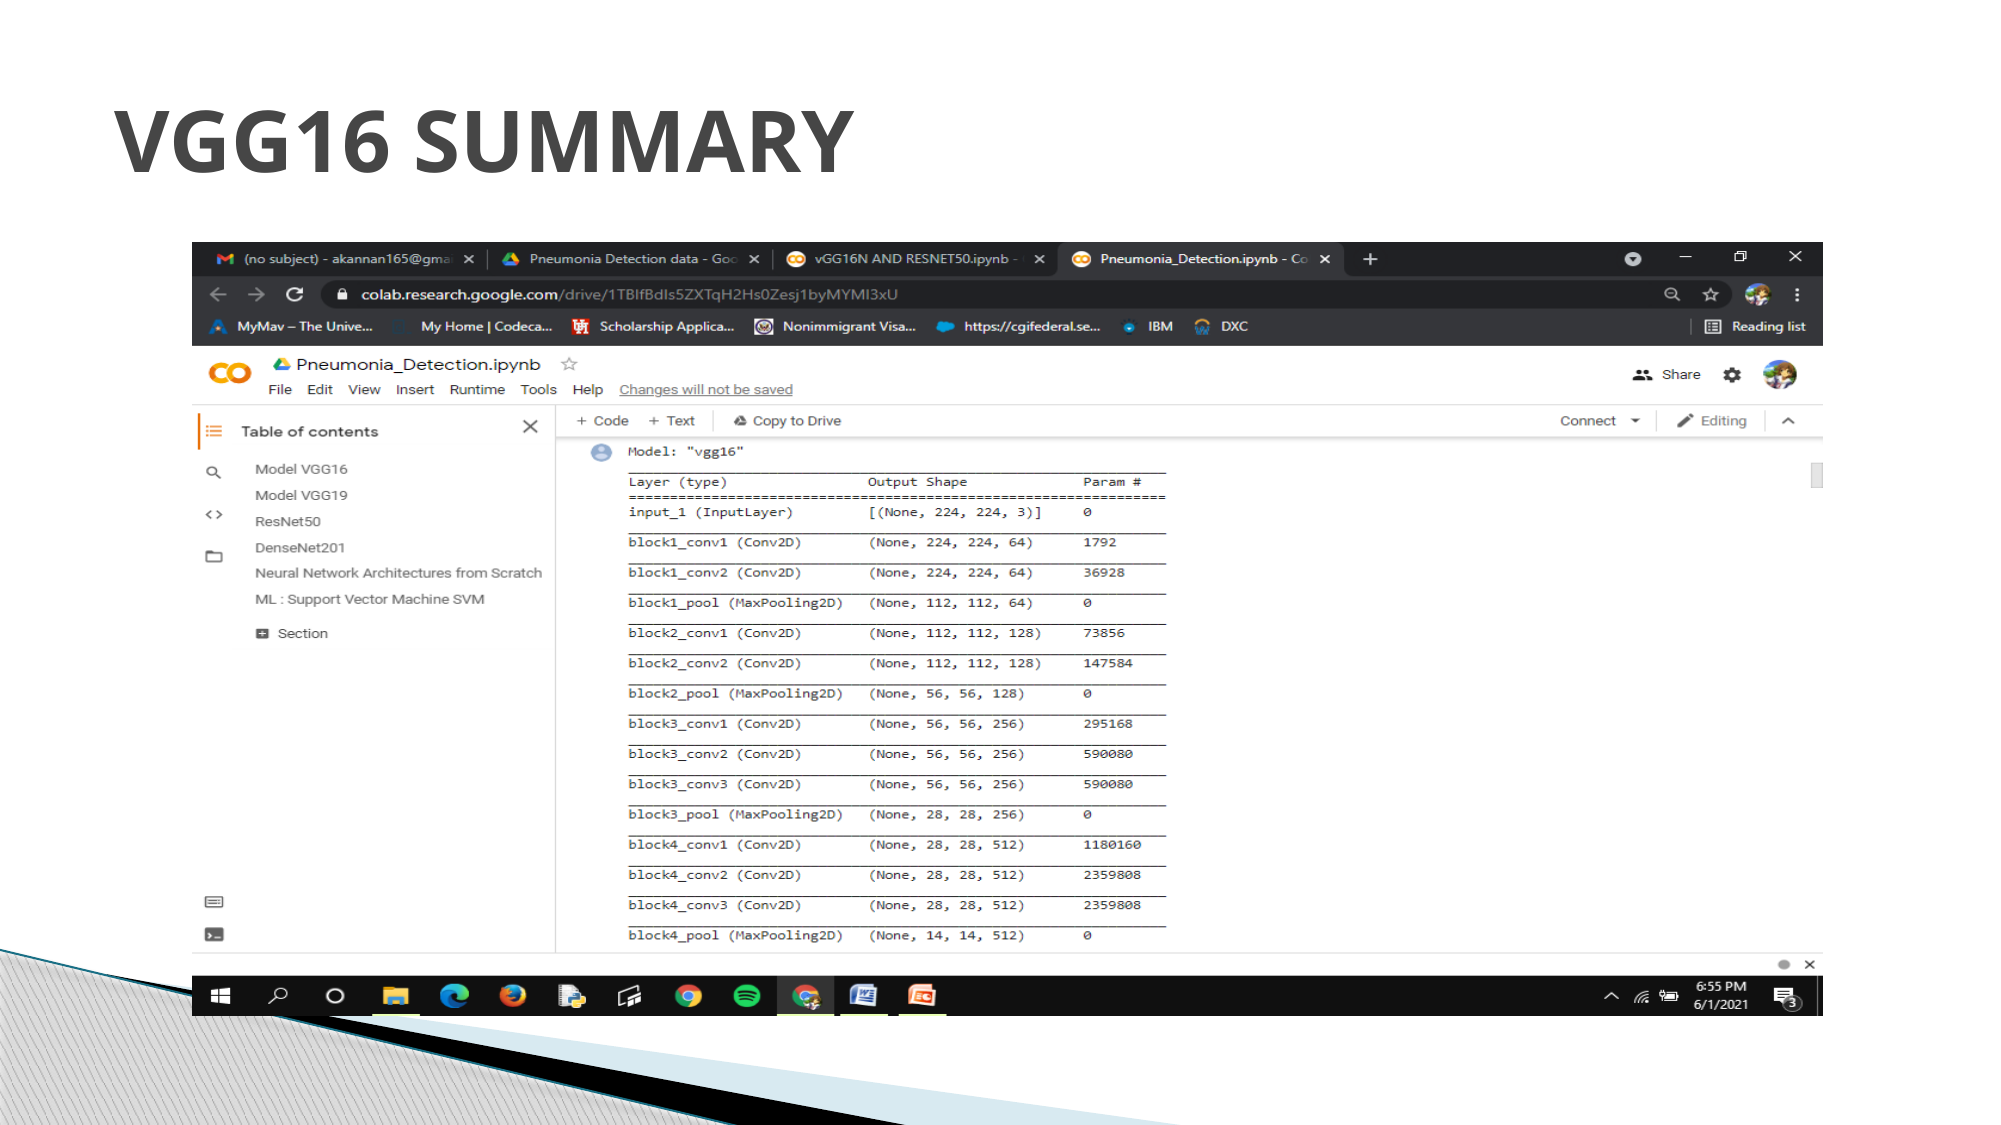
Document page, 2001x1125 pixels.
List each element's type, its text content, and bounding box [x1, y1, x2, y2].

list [192, 242, 1823, 1017]
title VGG16 SUMMARY [99, 45, 1900, 233]
